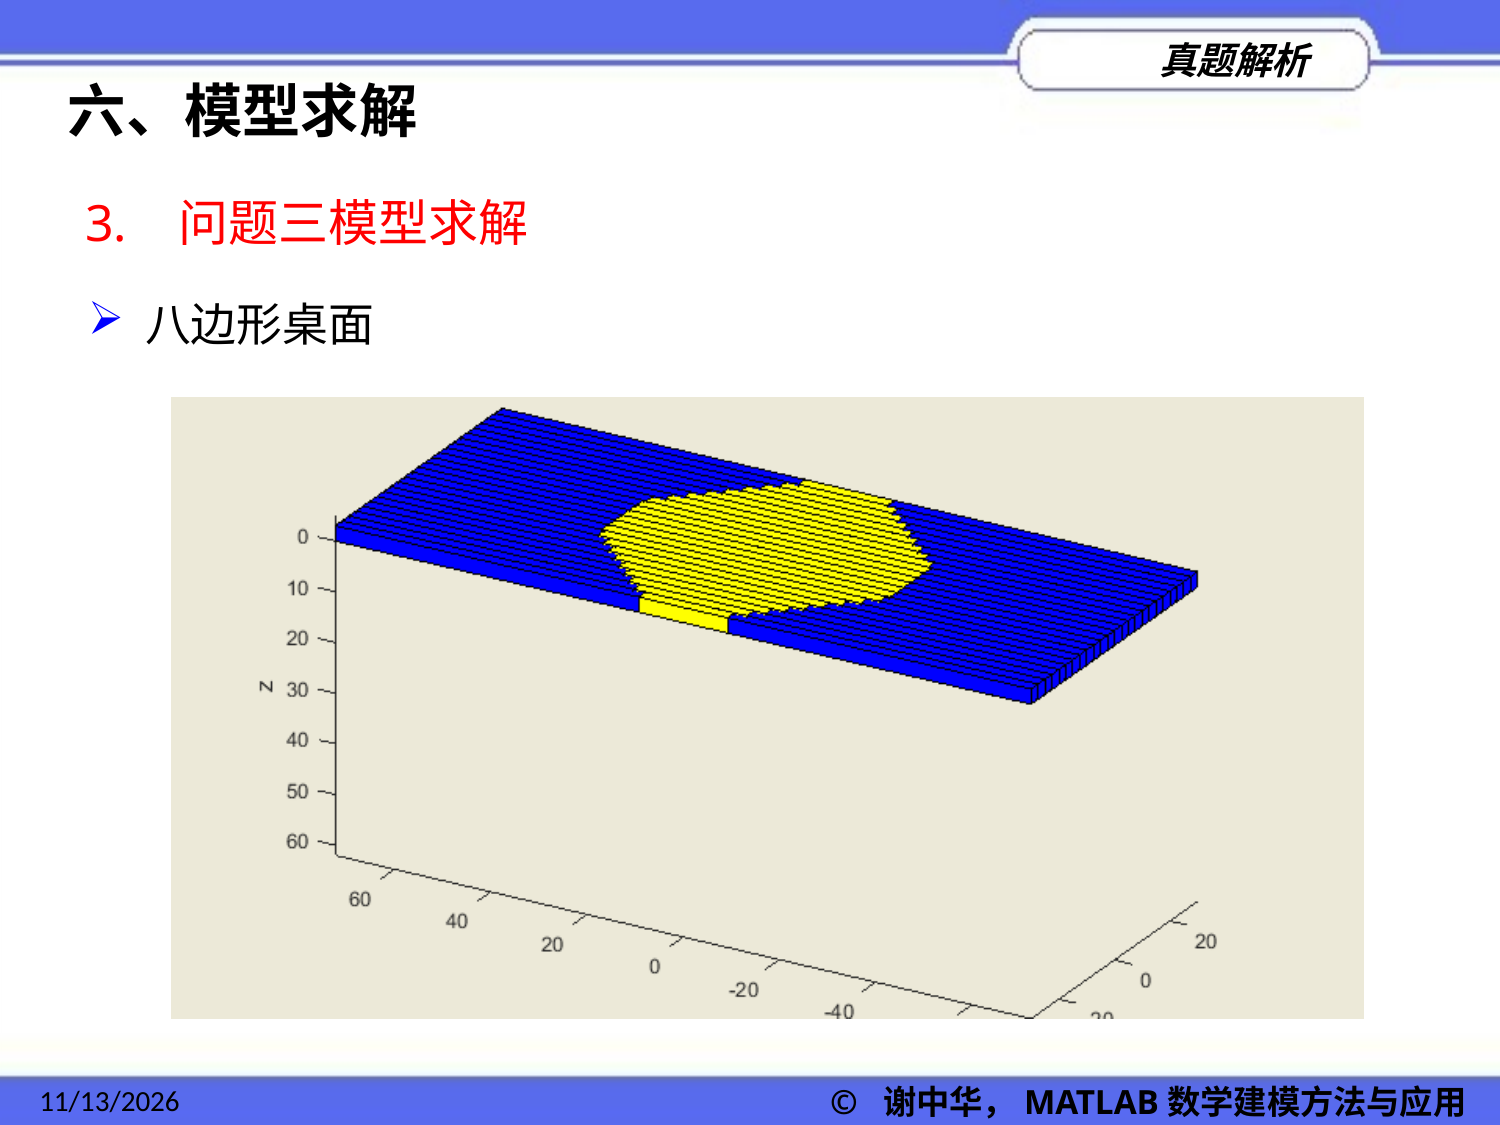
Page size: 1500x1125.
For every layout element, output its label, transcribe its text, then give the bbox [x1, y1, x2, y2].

text_box 3. 问题三模型求解 [70, 160, 1388, 259]
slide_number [24, 1077, 349, 1123]
text_box 八边形桌面 [74, 261, 1329, 359]
footer © 谢中华，MATLAB数学建模方法与应用 [809, 1079, 1488, 1123]
picture [0, 0, 1500, 1125]
text_box 六、模型求解 [53, 66, 951, 152]
